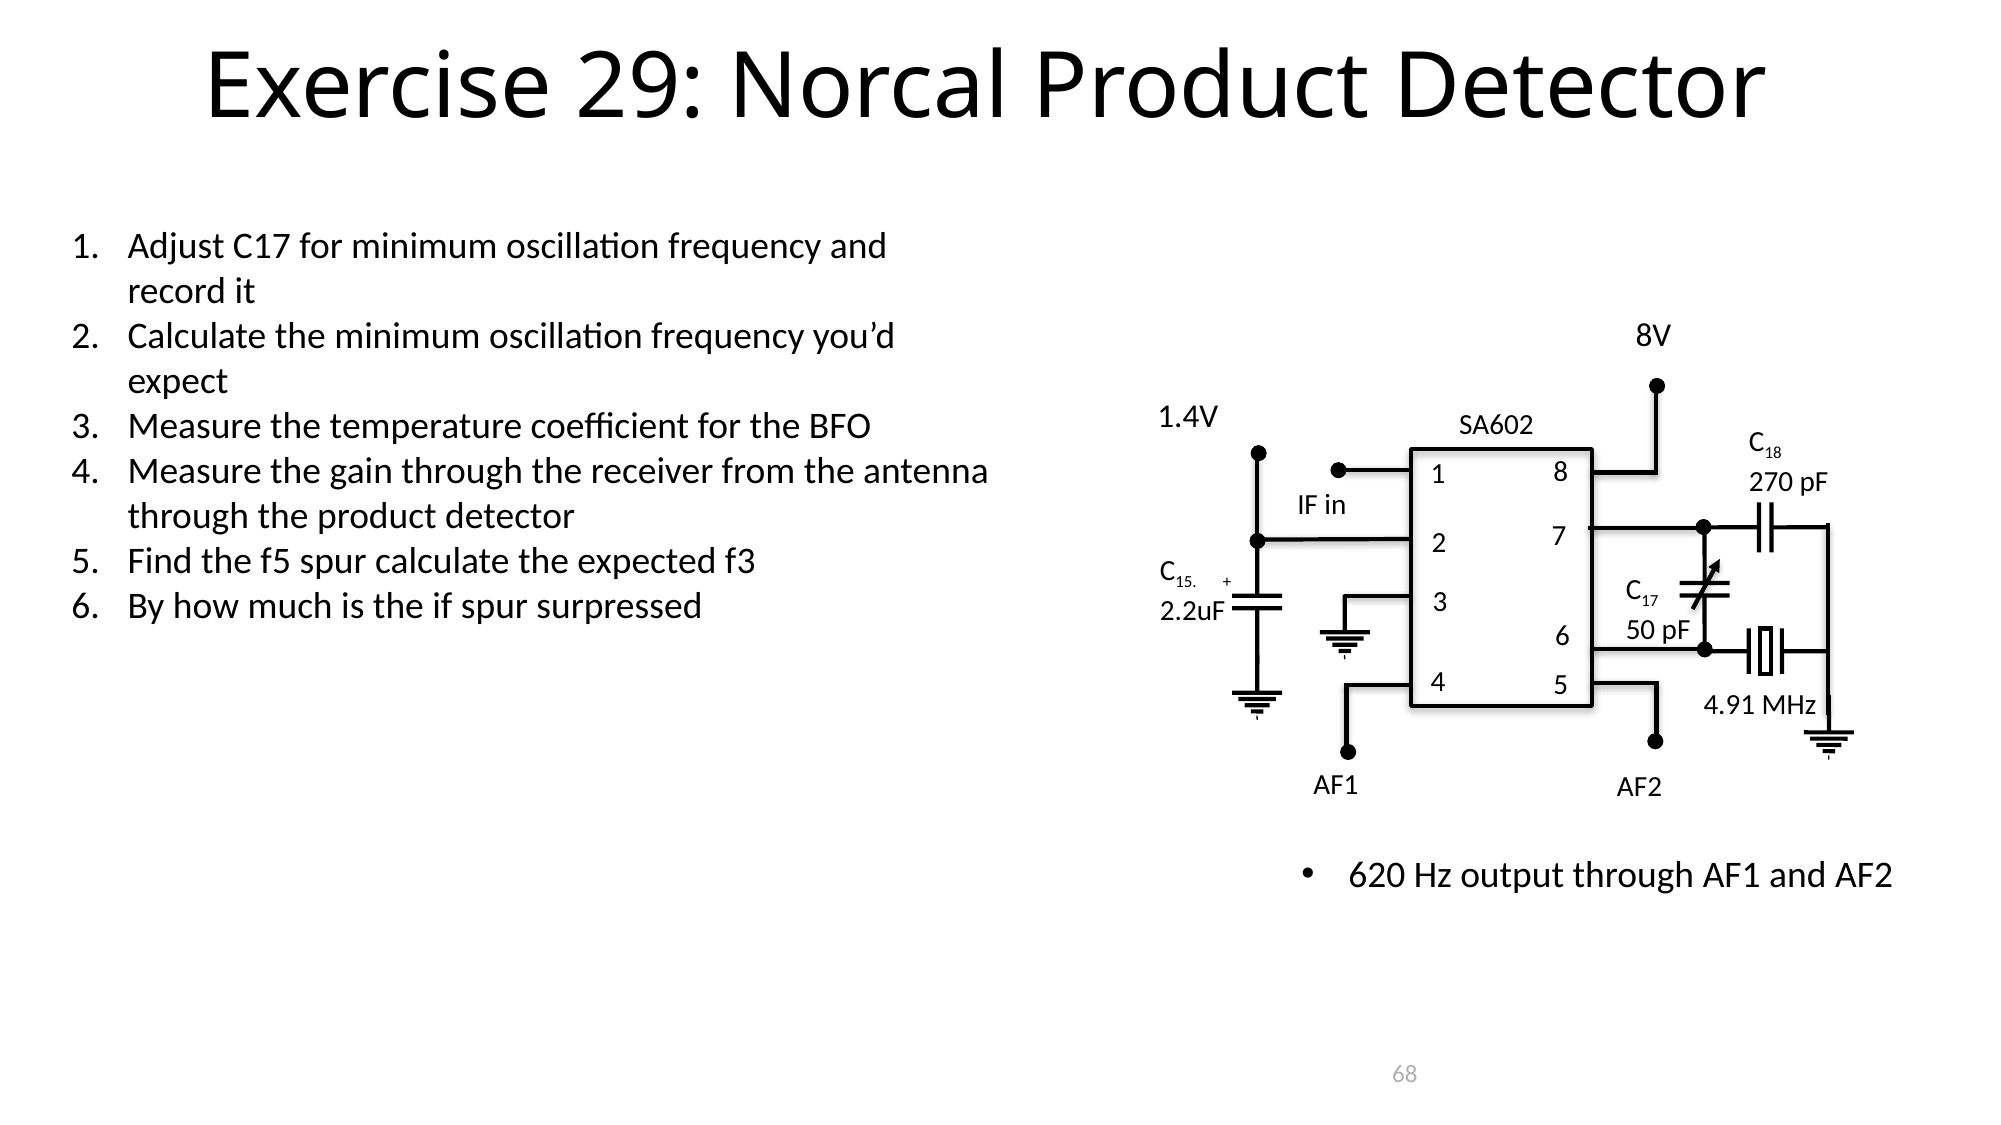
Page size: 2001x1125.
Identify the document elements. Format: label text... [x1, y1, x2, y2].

text_box Exercise 29: Norcal Product Detector [82, 25, 1890, 136]
text_box Adjust C17 for minimum oscillation frequency and record it Calculate the minimum oscillation frequency you’d expect Measure the temperature coefficient for the BFO Measure the gain through the receiver from the antenna through the product detector Find the f5 spur calculate the expected f3 By how much is the if spur surpressed [63, 213, 1000, 1005]
slide_number 68 [1074, 738, 1425, 1125]
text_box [1150, 305, 1996, 904]
